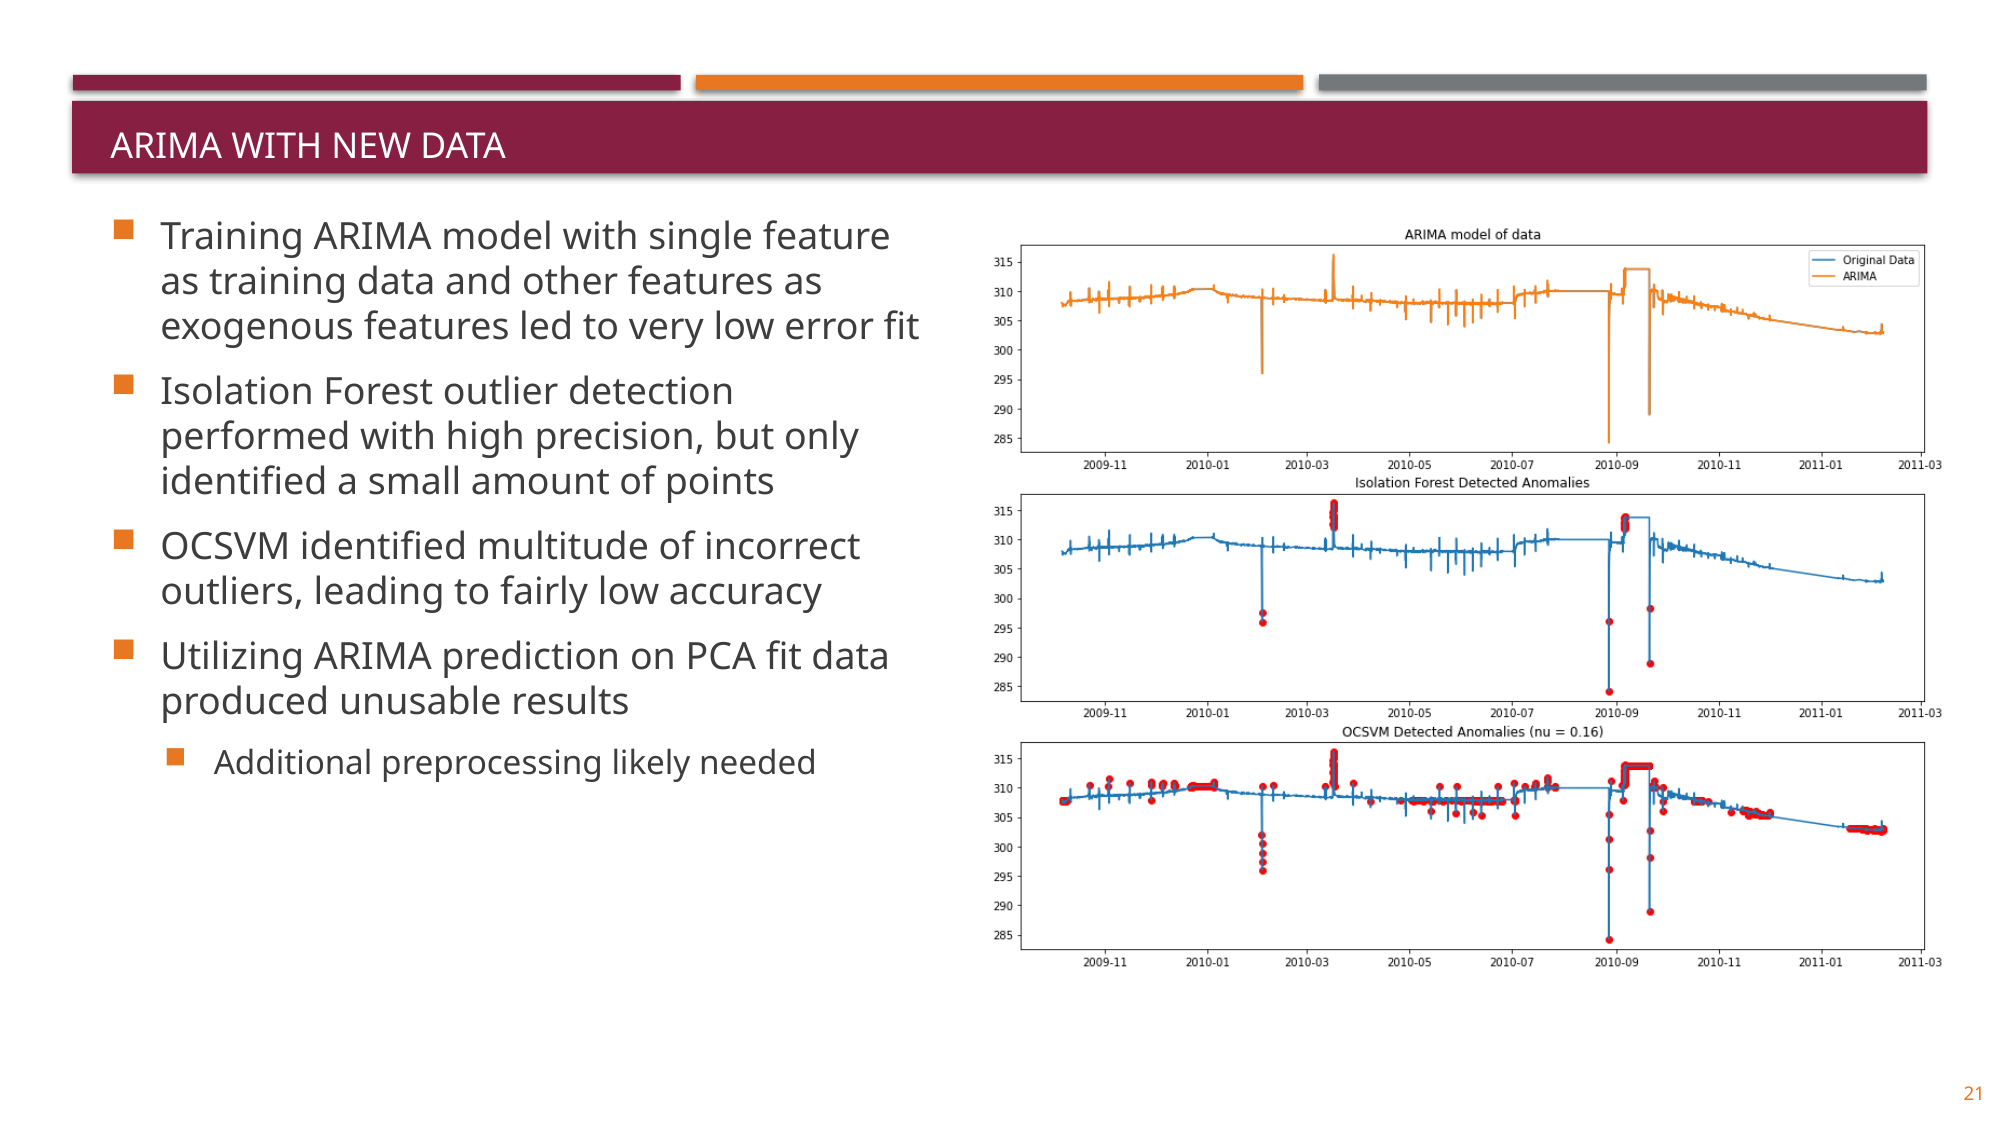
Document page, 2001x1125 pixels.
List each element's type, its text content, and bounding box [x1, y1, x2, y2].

list Training ARIMA model with single feature as training data and other features as exogenous features led to very low error fit Isolation Forest outlier detection performed with high precision, but only identified a small amount of points OCSVM identified multitude of incorrect outliers, leading to fairly low accuracy Utilizing ARIMA prediction on PCA fit data produced unusable results Additional preprocessing likely needed [95, 204, 949, 1043]
slide_number 21 [1827, 1064, 2000, 1125]
picture [985, 221, 1950, 976]
title ARIMA with new data [95, 115, 1905, 174]
